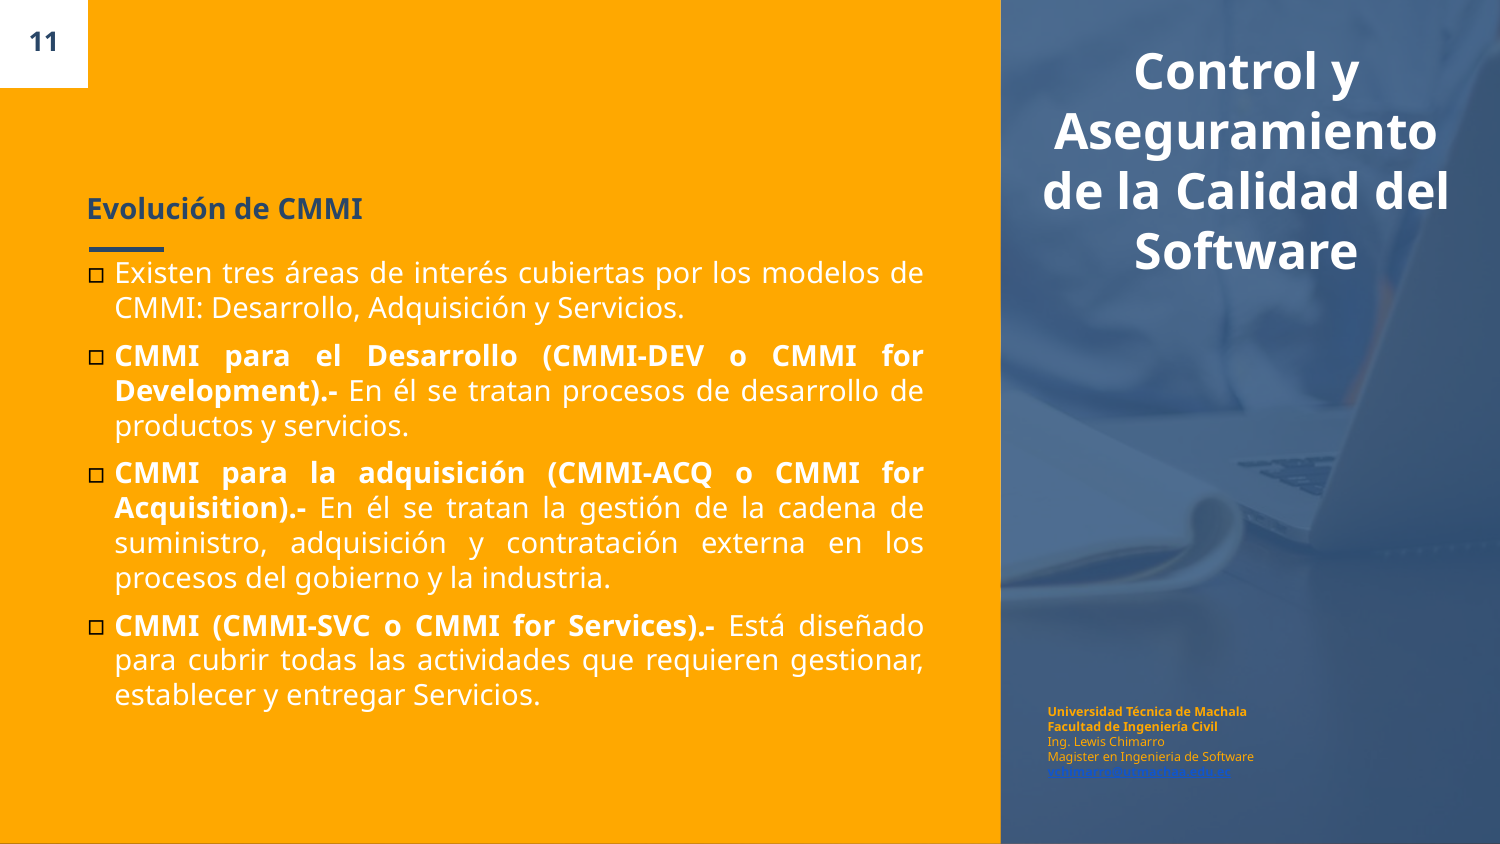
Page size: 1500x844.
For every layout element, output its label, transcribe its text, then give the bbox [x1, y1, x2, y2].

list Existen tres áreas de interés cubiertas por los modelos de CMMI: Desarrollo, Adquisición y Servicios. CMMI para el Desarrollo (CMMI-DEV o CMMI for Development).- En él se tratan procesos de desarrollo de productos y servicios. CMMI para la adquisición (CMMI-ACQ o CMMI for Acquisition).- En él se tratan la gestión de la cadena de suministro, adquisición y contratación externa en los procesos del gobierno y la industria. CMMI (CMMI-SVC o CMMI for Services).- Está diseñado para cubrir todas las actividades que requieren gestionar, establecer y entregar Servicios. [71, 239, 940, 806]
text_box Universidad Técnica de Machala Facultad de Ingeniería Civil Ing. Lewis Chimarro Magister en Ingenieria de Software vchimarro@utmachaa.edu.ec [1032, 699, 1478, 796]
text_box Control y Aseguramiento de la Calidad del Software [1007, 9, 1486, 311]
title Evolución de CMMI [71, 130, 928, 239]
slide_number 11 [0, 0, 89, 87]
